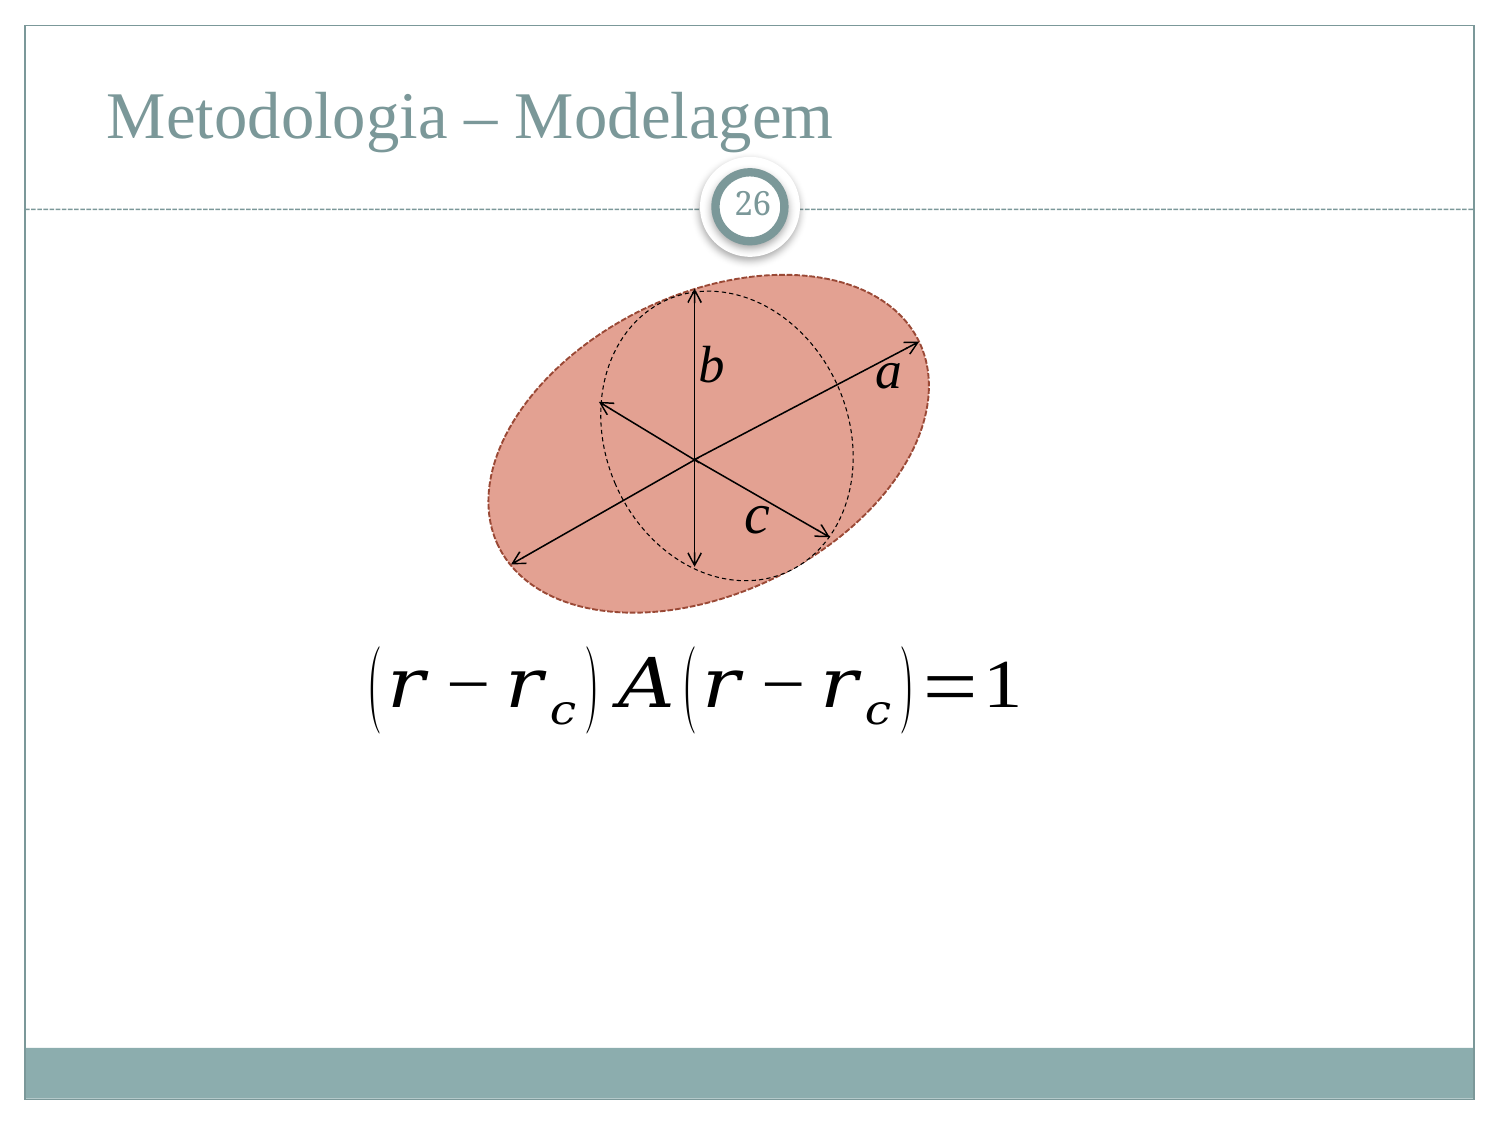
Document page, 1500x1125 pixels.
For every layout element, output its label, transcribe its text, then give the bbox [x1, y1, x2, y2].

slide_number 26 [715, 168, 791, 241]
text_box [474, 286, 943, 594]
title Metodologia – Modelagem [92, 55, 1386, 160]
